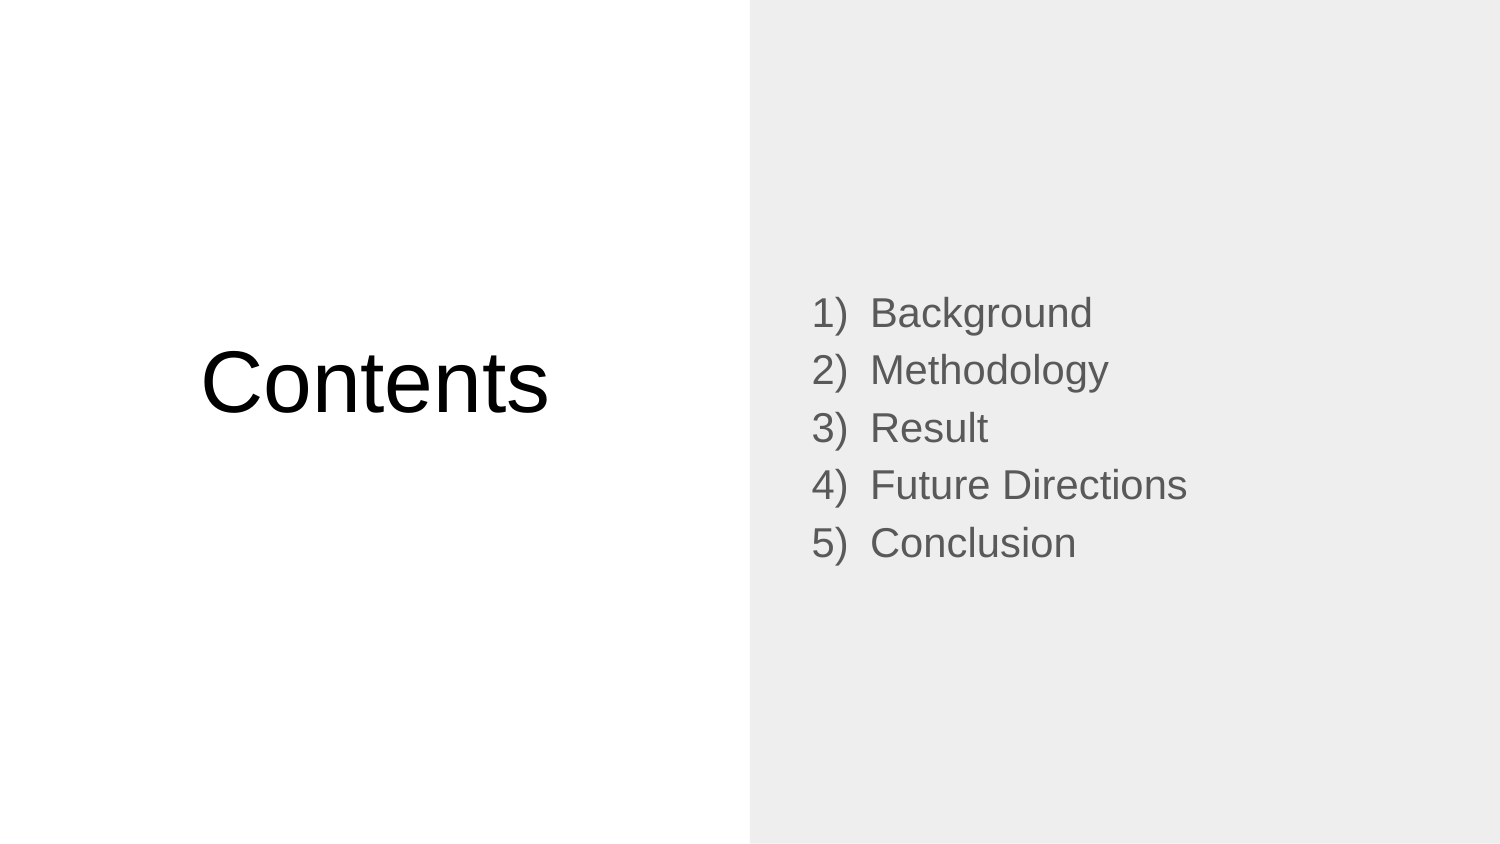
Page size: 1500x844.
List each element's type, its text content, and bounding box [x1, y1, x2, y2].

title Contents [43, 202, 708, 446]
list Background Methodology Result Future Directions Conclusion [780, 118, 1500, 725]
